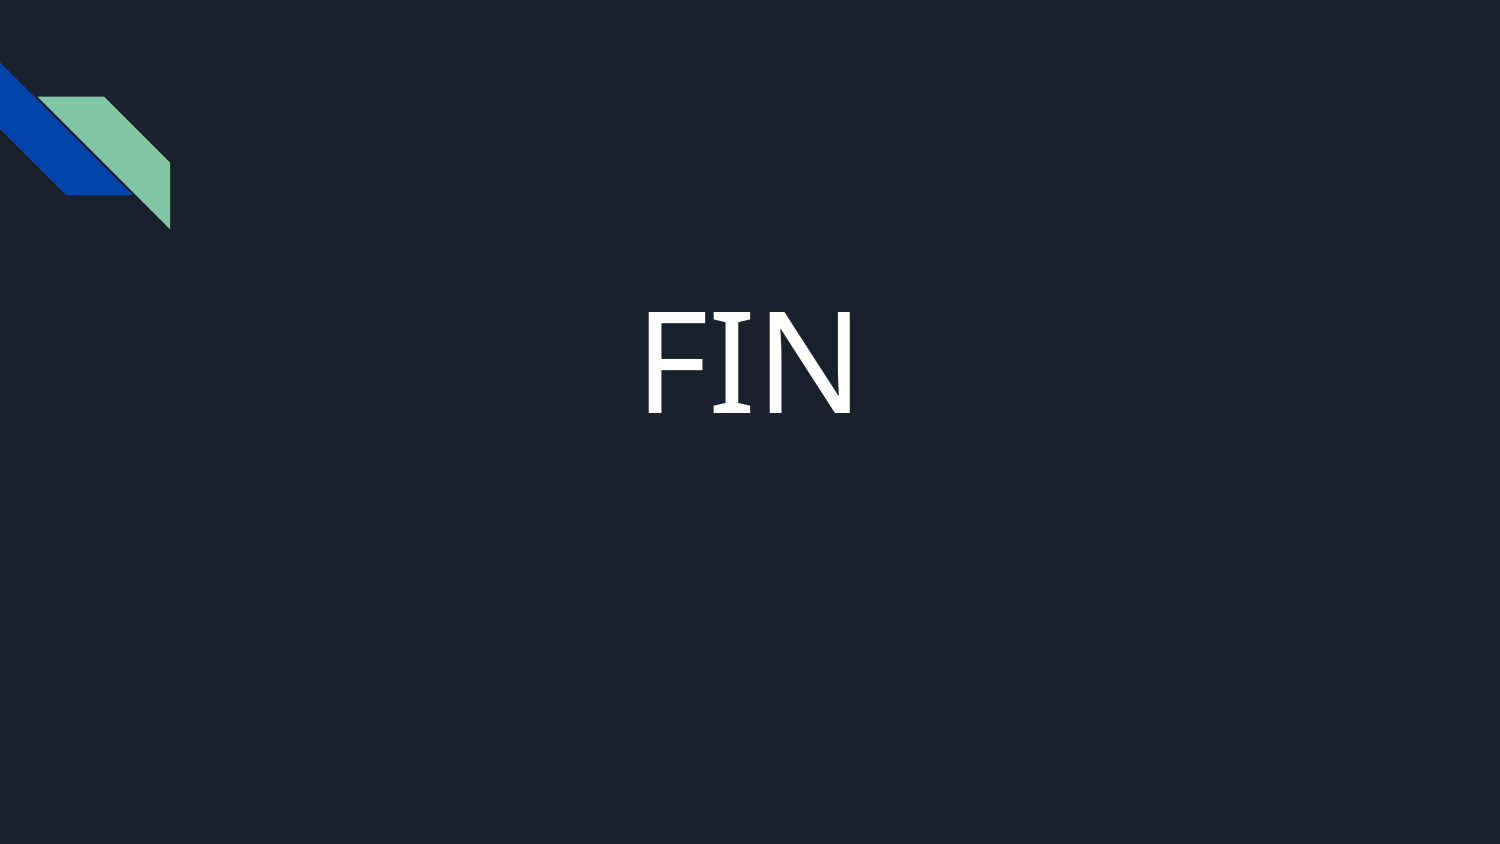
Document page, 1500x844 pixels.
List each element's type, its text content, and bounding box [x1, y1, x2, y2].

title FIN [590, 256, 910, 459]
